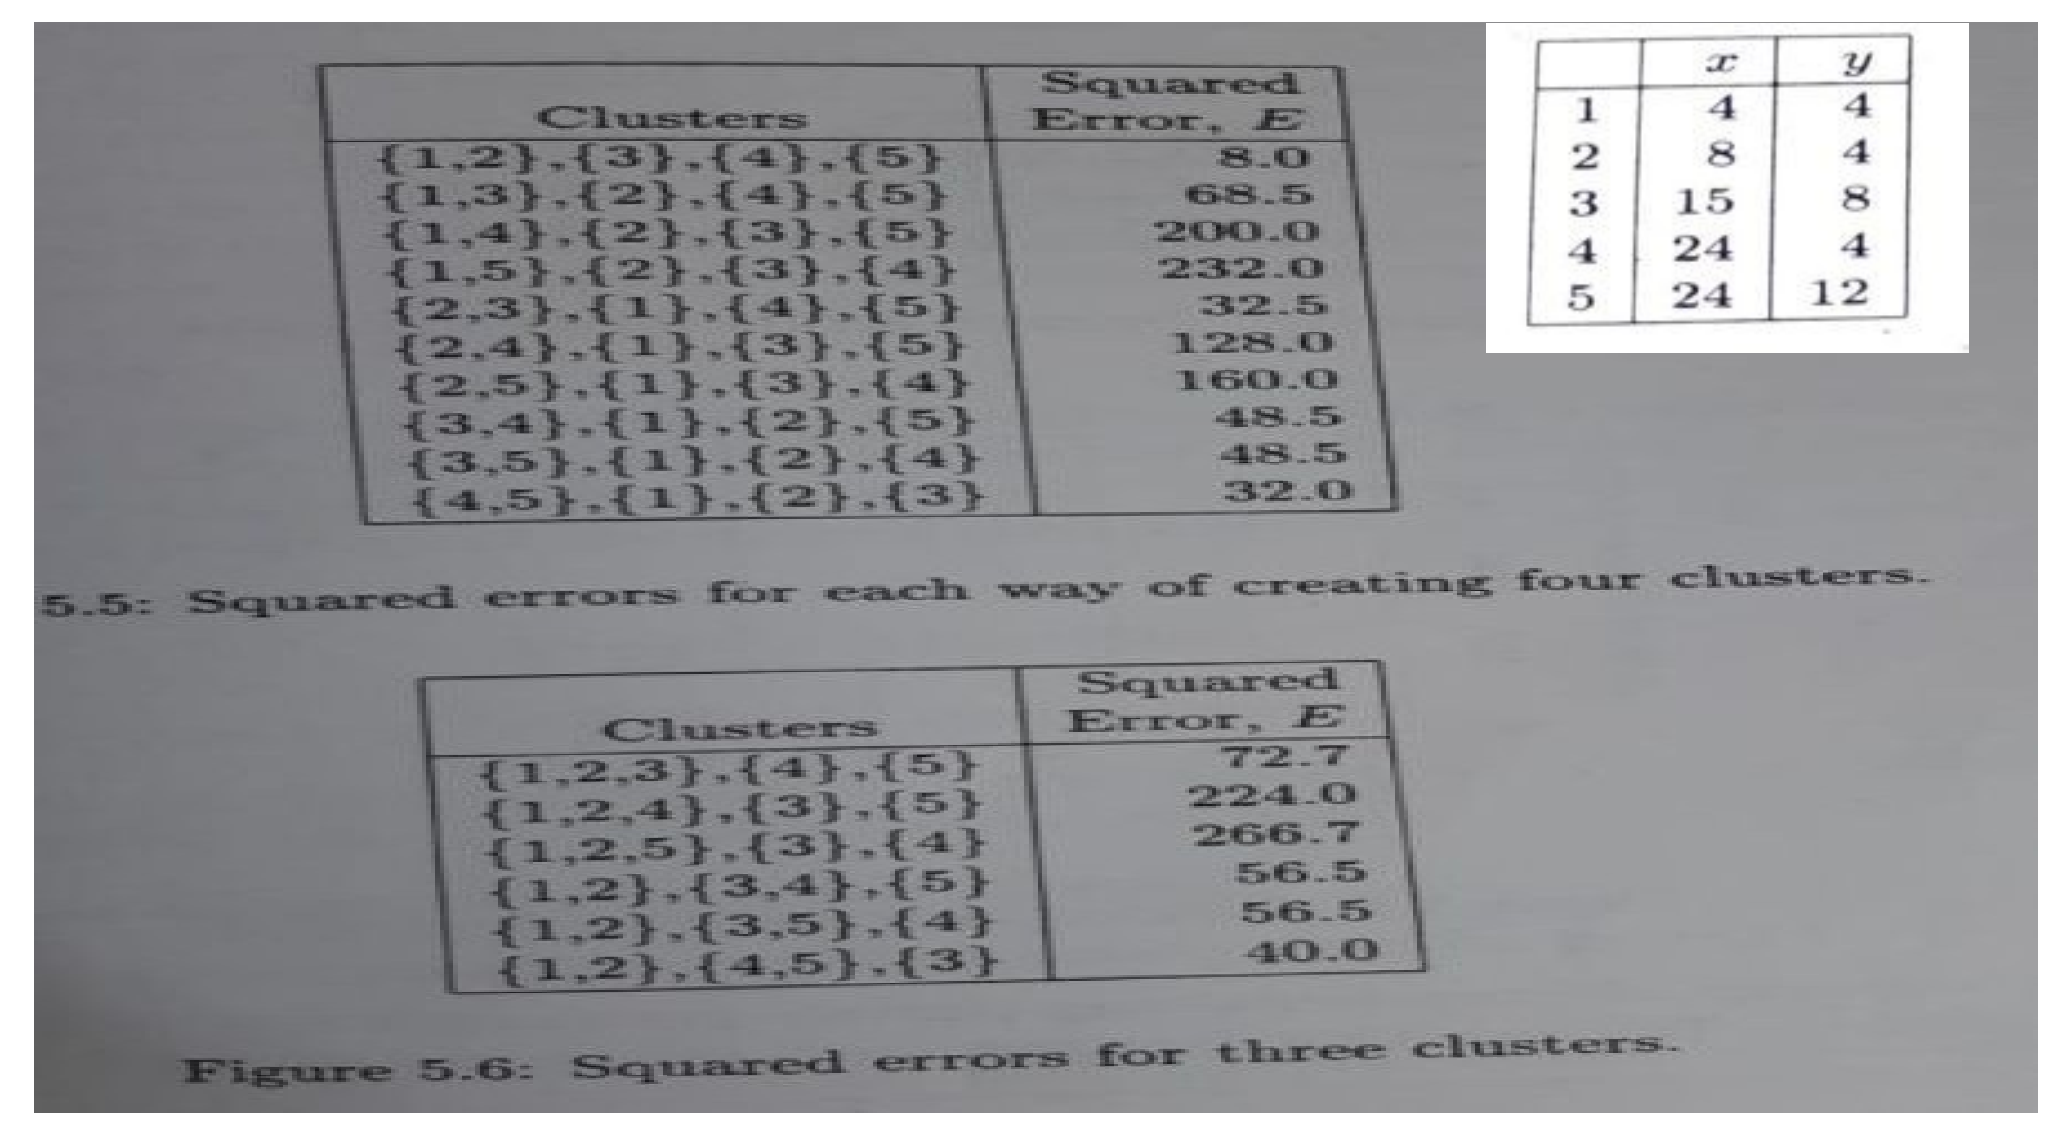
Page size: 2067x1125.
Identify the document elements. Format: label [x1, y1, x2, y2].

text_box [34, 22, 2038, 1113]
